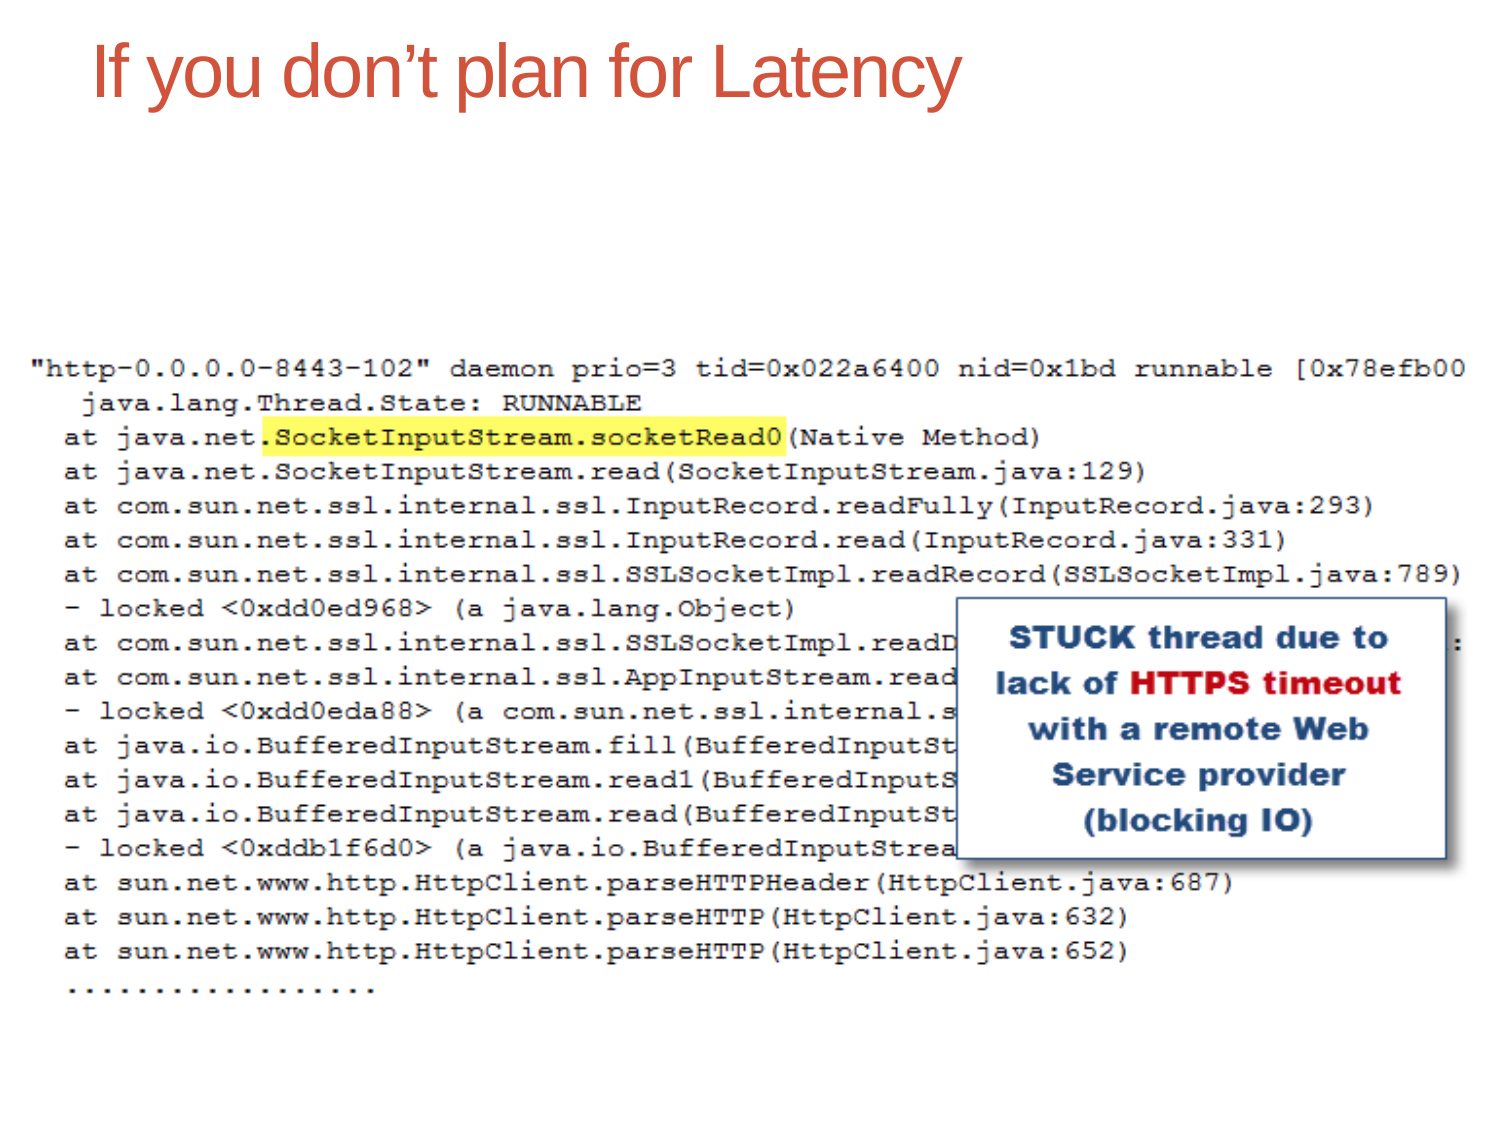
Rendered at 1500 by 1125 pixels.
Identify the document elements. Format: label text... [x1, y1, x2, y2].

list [28, 352, 1473, 1001]
title If you don’t plan for Latency [75, 14, 1425, 121]
